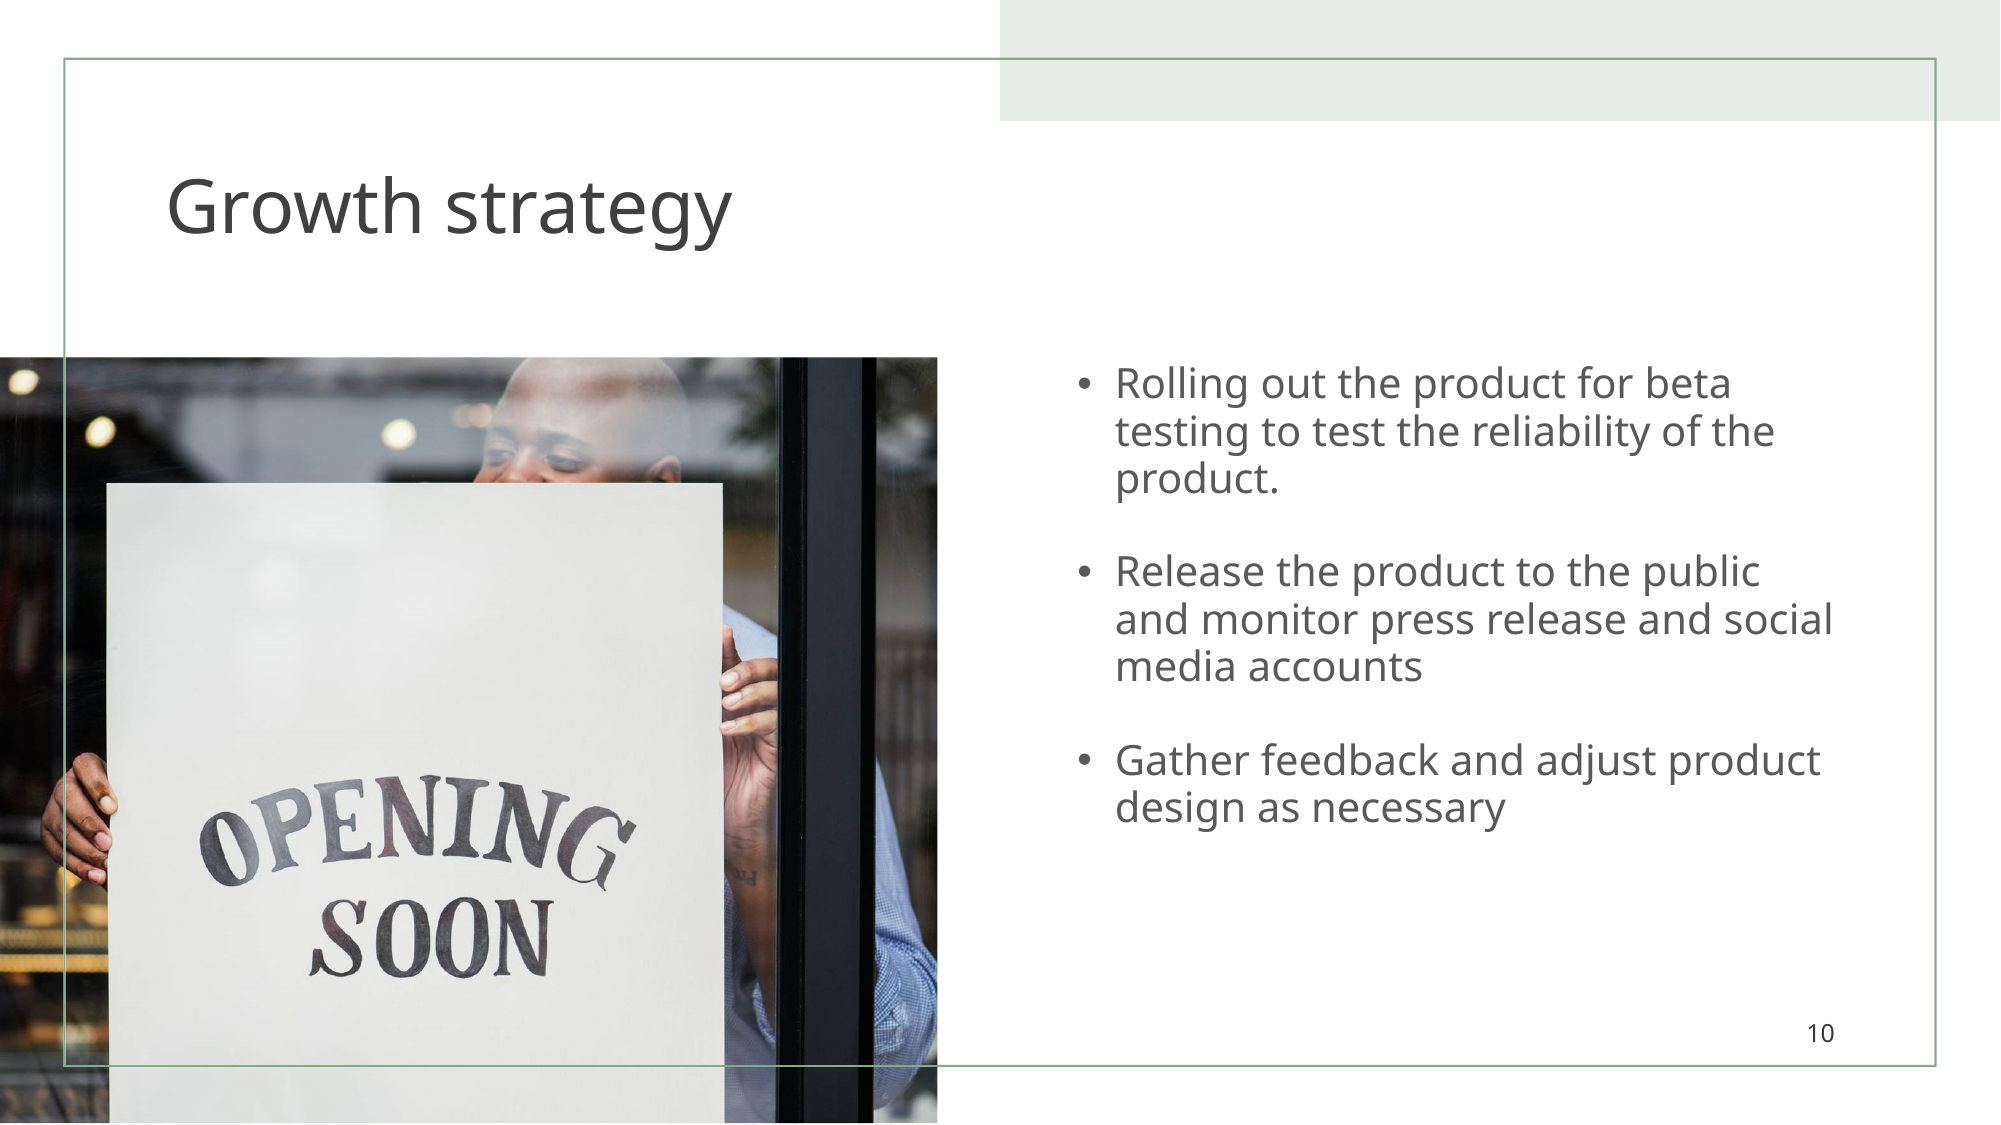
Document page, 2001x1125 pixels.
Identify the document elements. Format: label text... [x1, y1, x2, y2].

picture [0, 357, 938, 1124]
slide_number 10 [1400, 1004, 1850, 1064]
list Rolling out the product for beta testing to test the reliability of the product. Release the product to the public and monitor press release and social media accounts Gather feedback and adjust product design as necessary [1062, 353, 1850, 975]
title Growth strategy [150, 100, 1850, 319]
